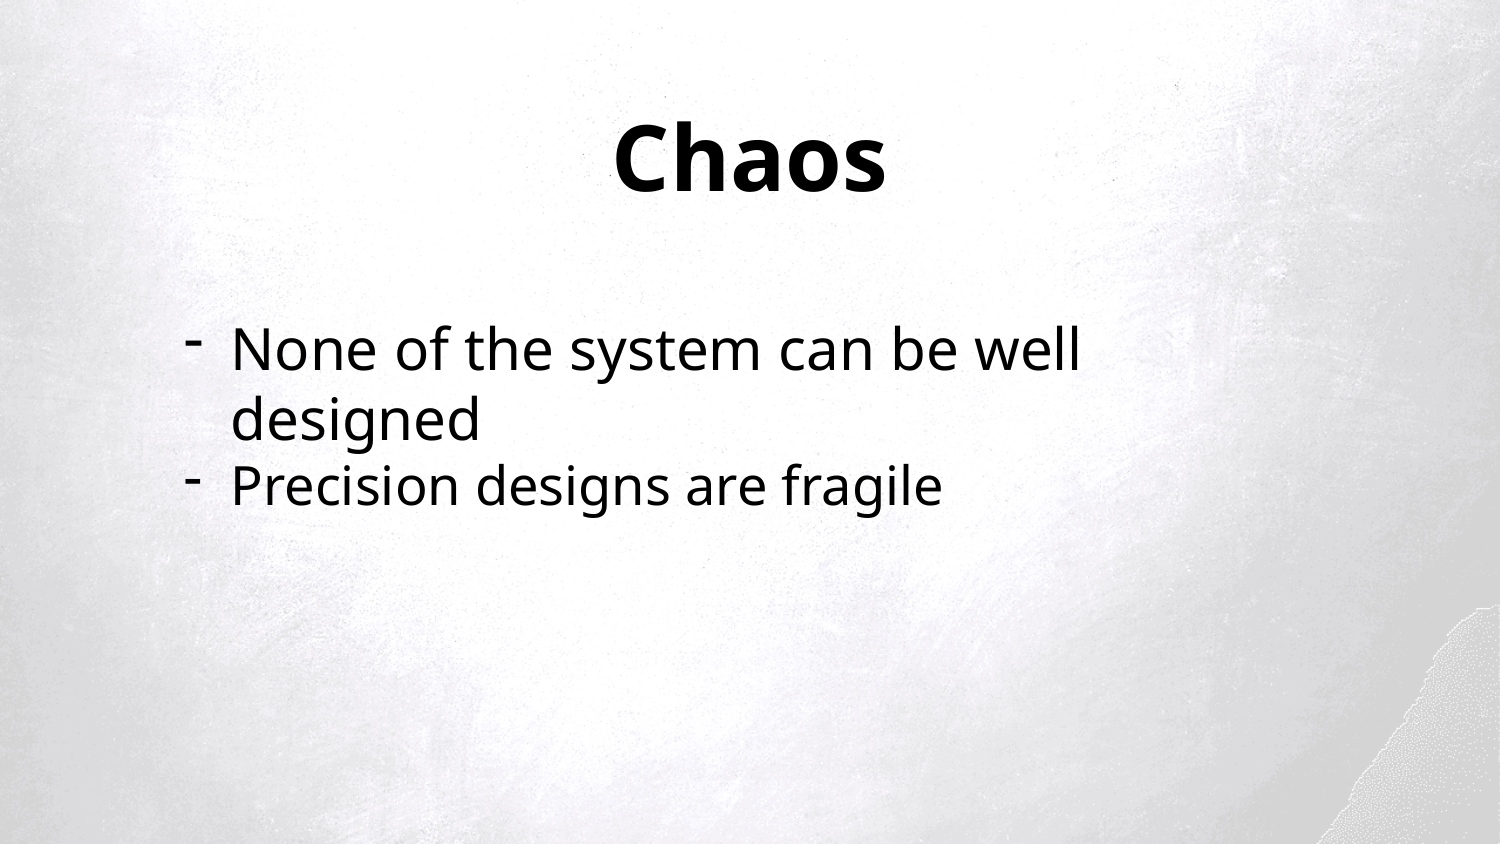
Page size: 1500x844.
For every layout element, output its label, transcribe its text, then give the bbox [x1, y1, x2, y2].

text_box Chaos [112, 84, 1388, 275]
text_box None of the system can be well designed Precision designs are fragile [168, 296, 1332, 707]
picture [0, 0, 1500, 844]
